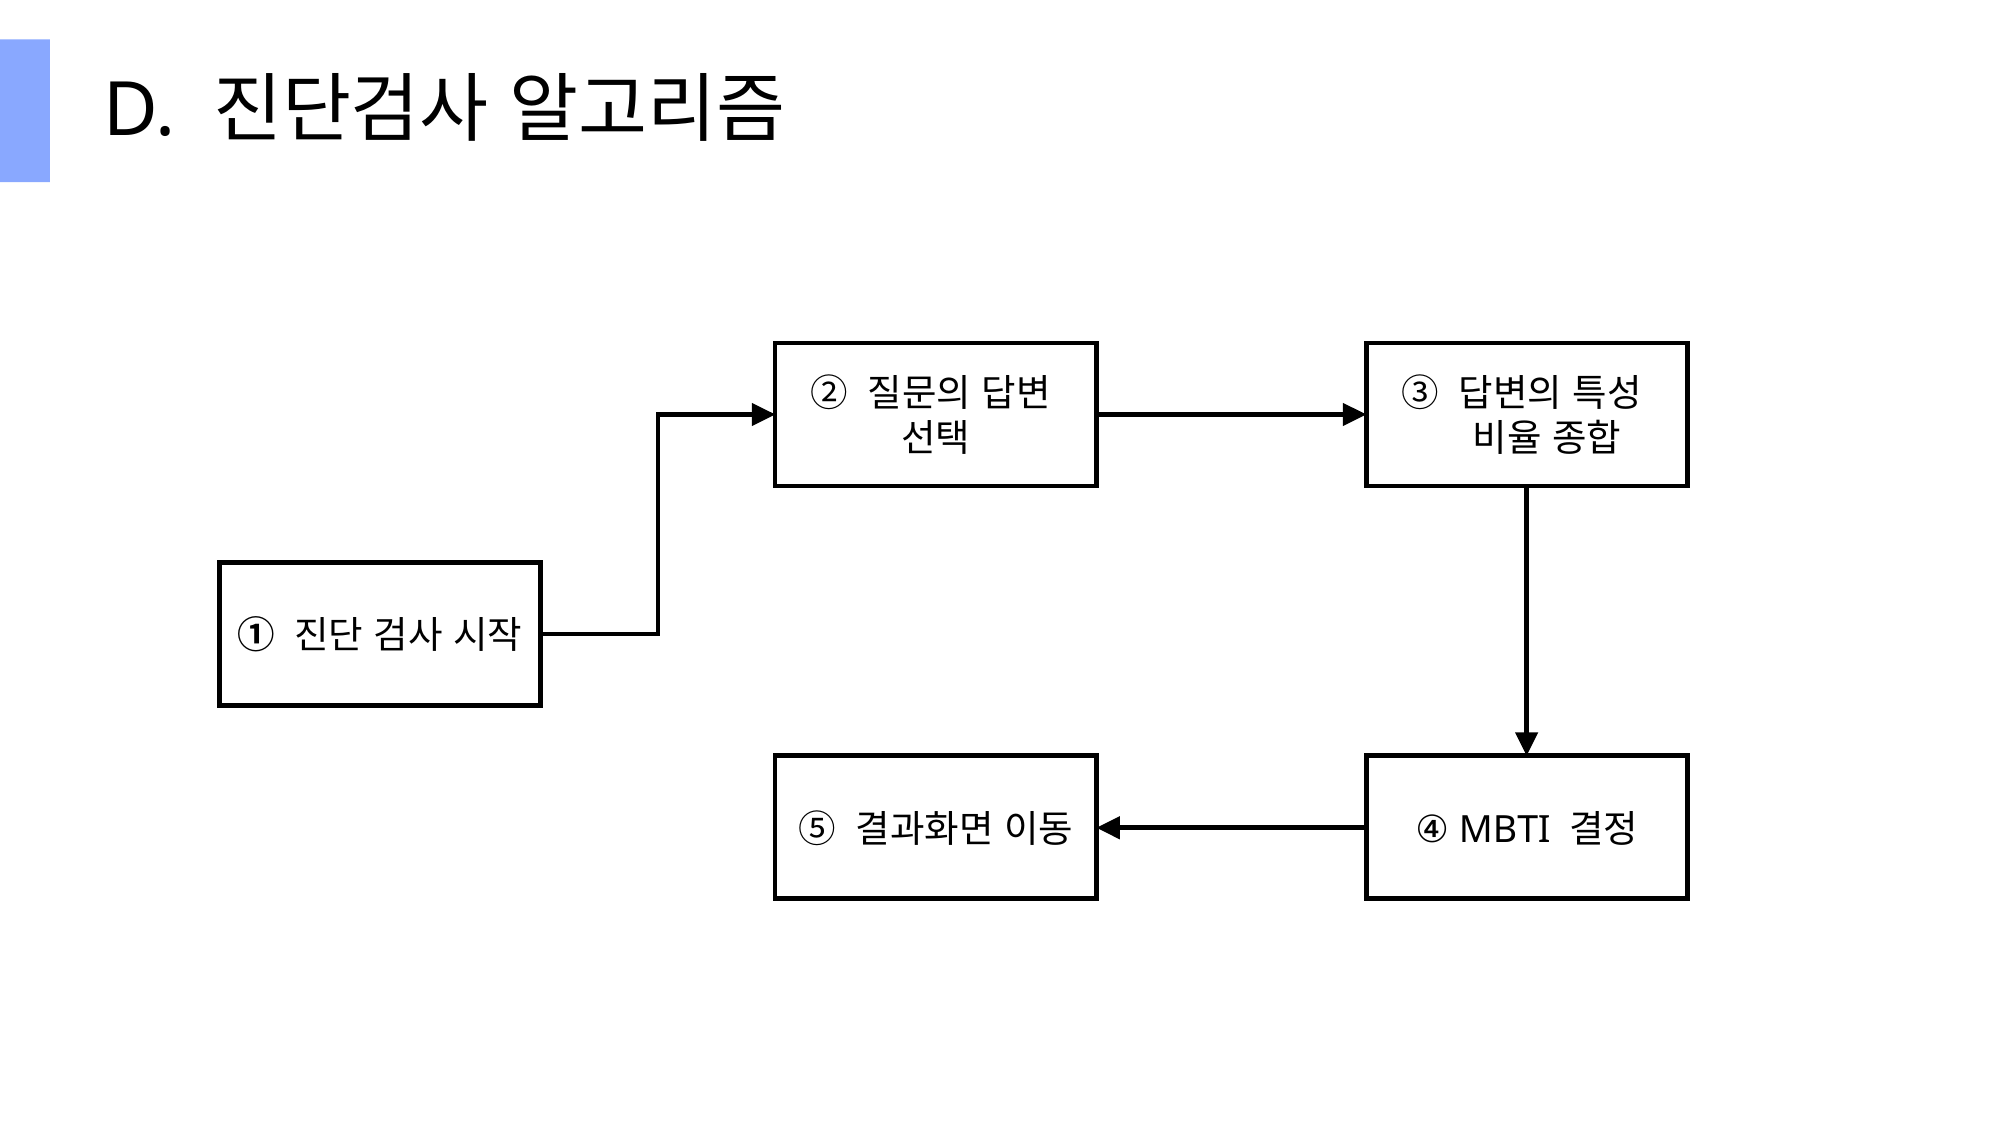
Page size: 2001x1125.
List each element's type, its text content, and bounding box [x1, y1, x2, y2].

text_box ⑤ 결과화면 이동 [774, 755, 1098, 900]
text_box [540, 414, 776, 634]
text_box ② 질문의 답변 선택 [774, 342, 1098, 487]
text_box ① 진단 검사 시작 [218, 561, 542, 706]
text_box ③ 답변의 특성 비율 종합 [1365, 342, 1689, 487]
text_box [0, 38, 51, 183]
text_box ④ MBTI 결정 [1365, 755, 1689, 900]
title D. 진단검사 알고리즘 [51, 39, 2000, 183]
